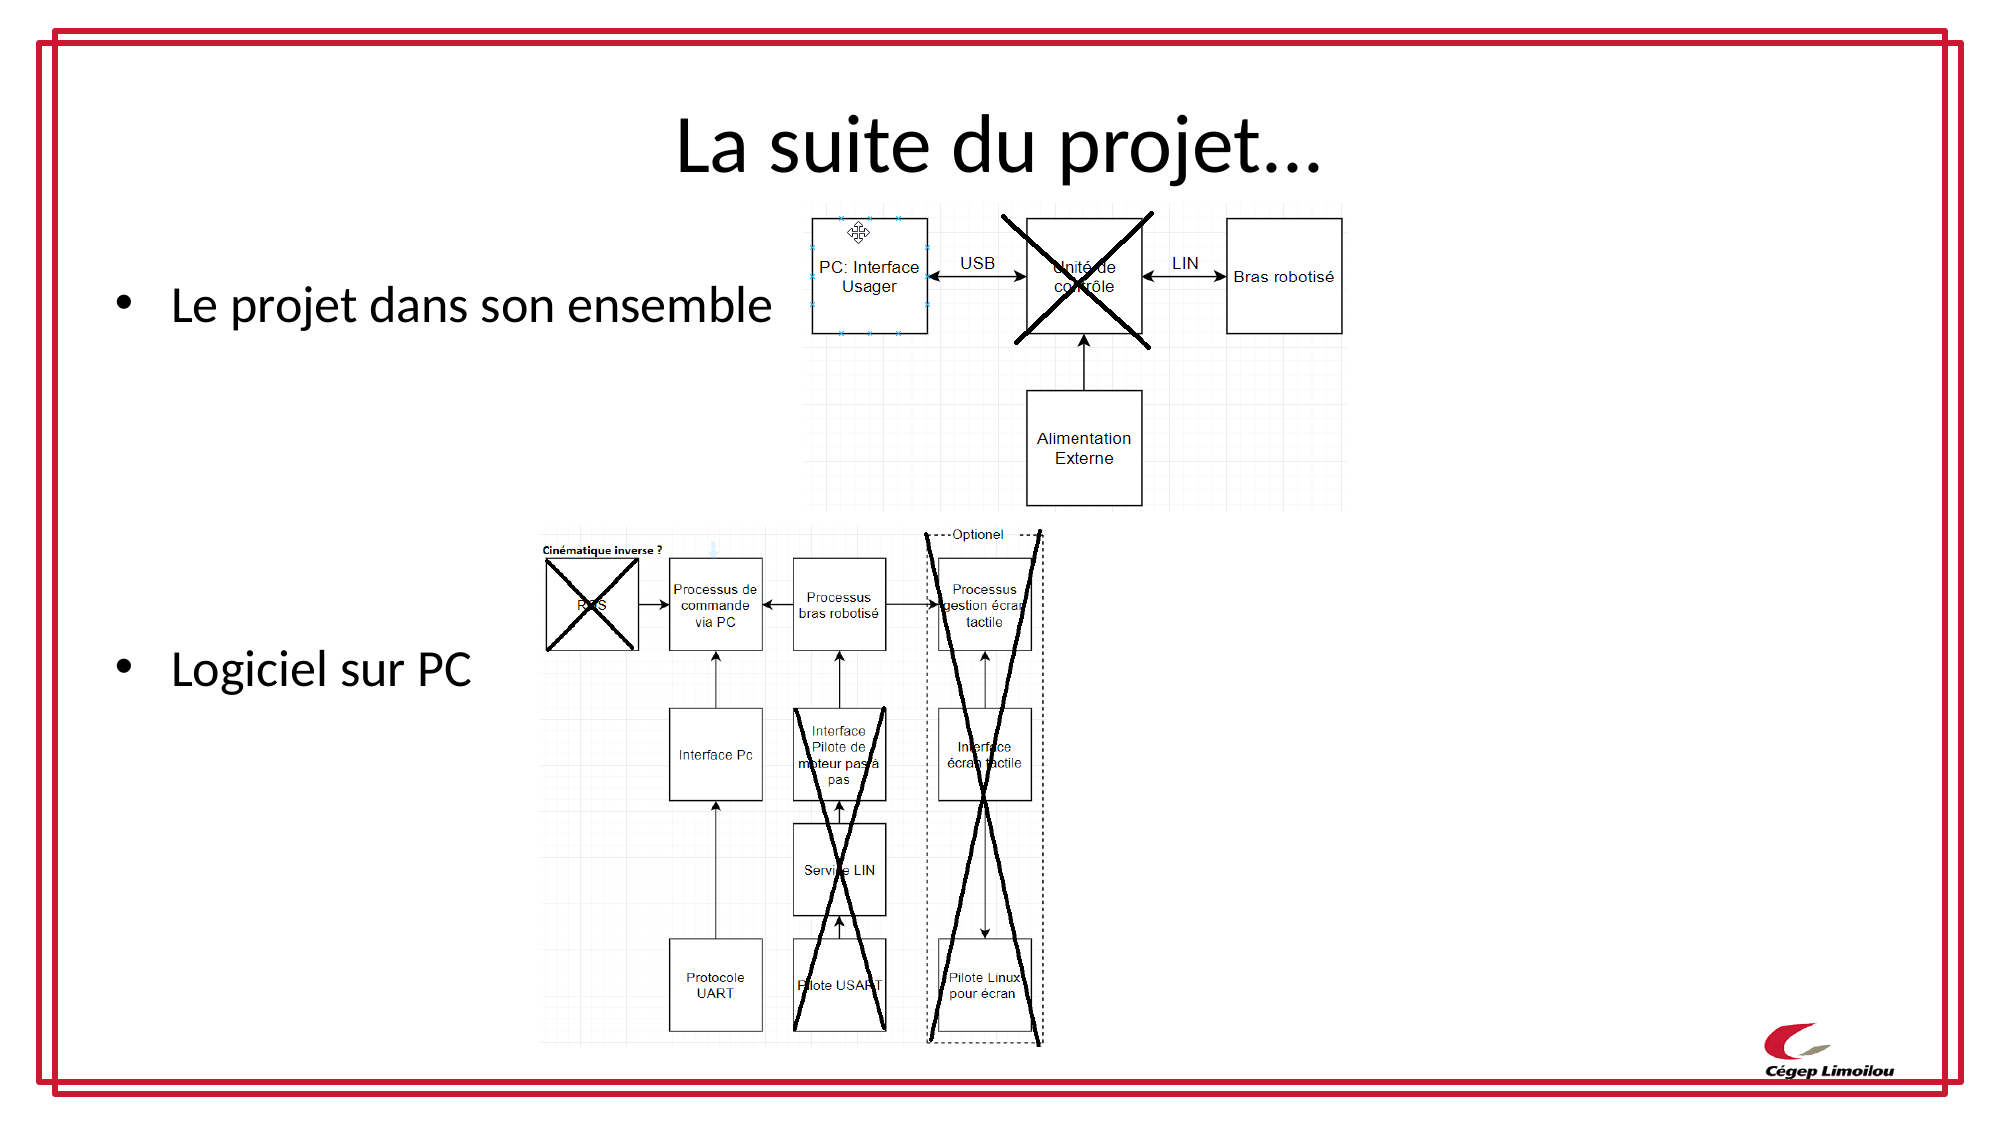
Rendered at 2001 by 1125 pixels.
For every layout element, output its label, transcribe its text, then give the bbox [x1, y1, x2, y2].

list Le projet dans son ensemble Logiciel sur PC [99, 262, 1900, 1005]
title La suite du projet... [99, 45, 1900, 233]
picture [540, 526, 1048, 1047]
picture [1756, 1018, 1900, 1080]
picture [803, 203, 1347, 512]
